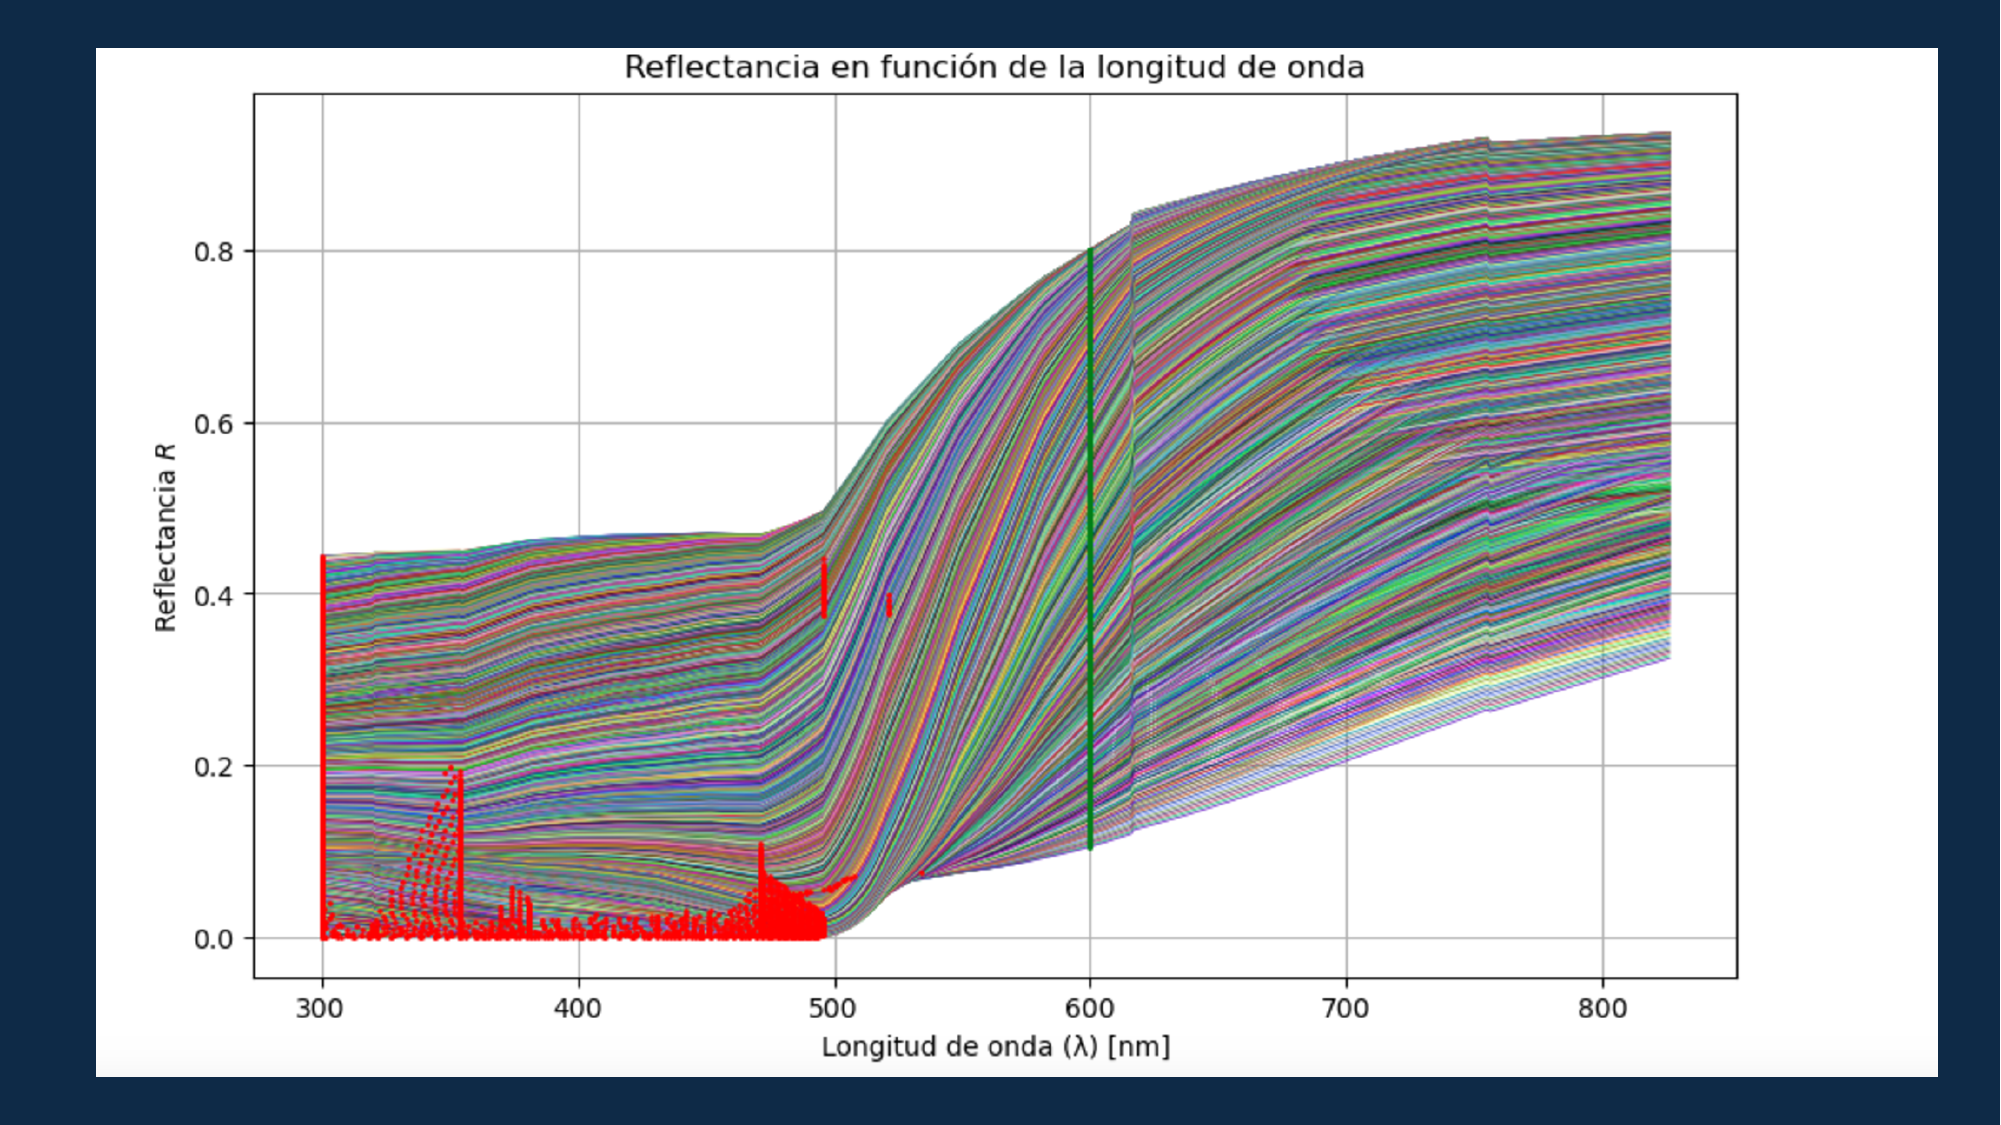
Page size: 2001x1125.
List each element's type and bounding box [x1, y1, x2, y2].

picture [95, 47, 1938, 1077]
